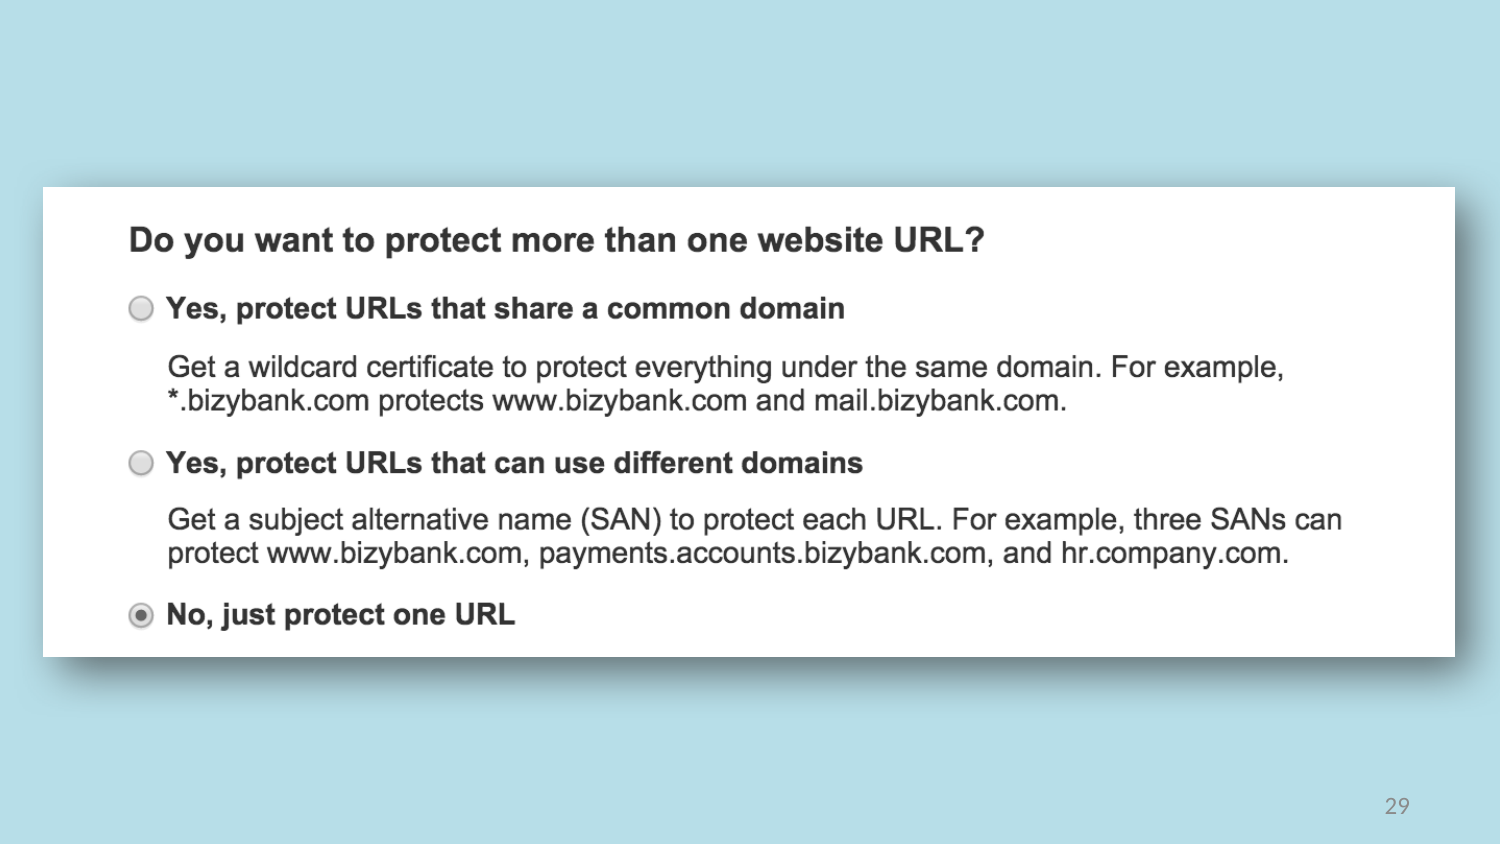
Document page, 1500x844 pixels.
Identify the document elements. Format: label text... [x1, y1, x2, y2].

slide_number 28 [1074, 782, 1425, 827]
picture [43, 187, 1455, 657]
